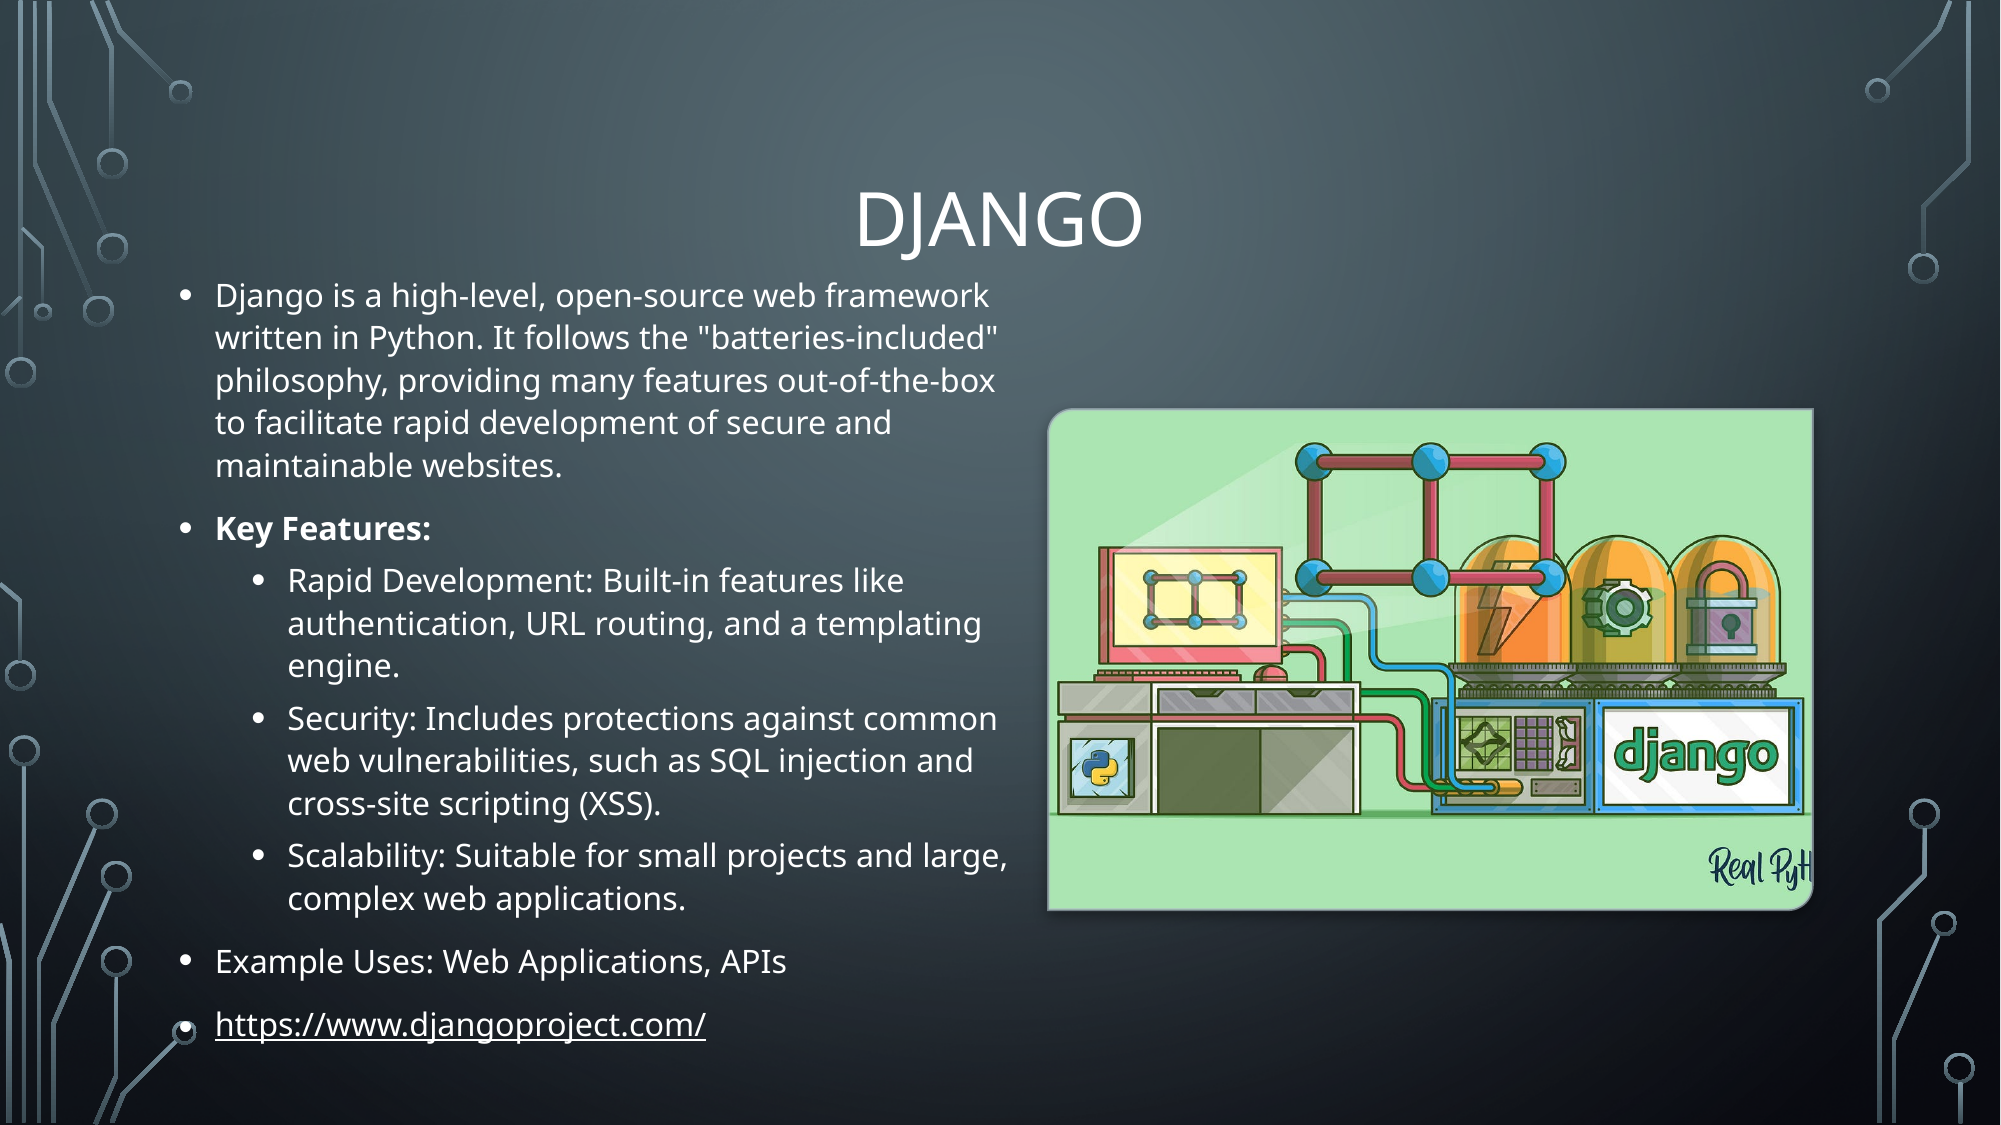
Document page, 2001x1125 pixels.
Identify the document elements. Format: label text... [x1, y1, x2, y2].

picture [1048, 409, 1813, 910]
list Django is a high-level, open-source web framework written in Python. It follows the "batteries-included" philosophy, providing many features out-of-the-box to facilitate rapid development of secure and maintainable websites. Key Features: Rapid Development: Built-in features like authentication, URL routing, and a templating engine. Security: Includes protections against common web vulnerabilities, such as SQL injection and cross-site scripting (XSS). Scalability: Suitable for small projects and large, complex web applications. Example Uses: Web Applications, APIs https://www.djangoproject.com/ [163, 260, 1049, 1059]
title Django [187, 101, 1813, 344]
